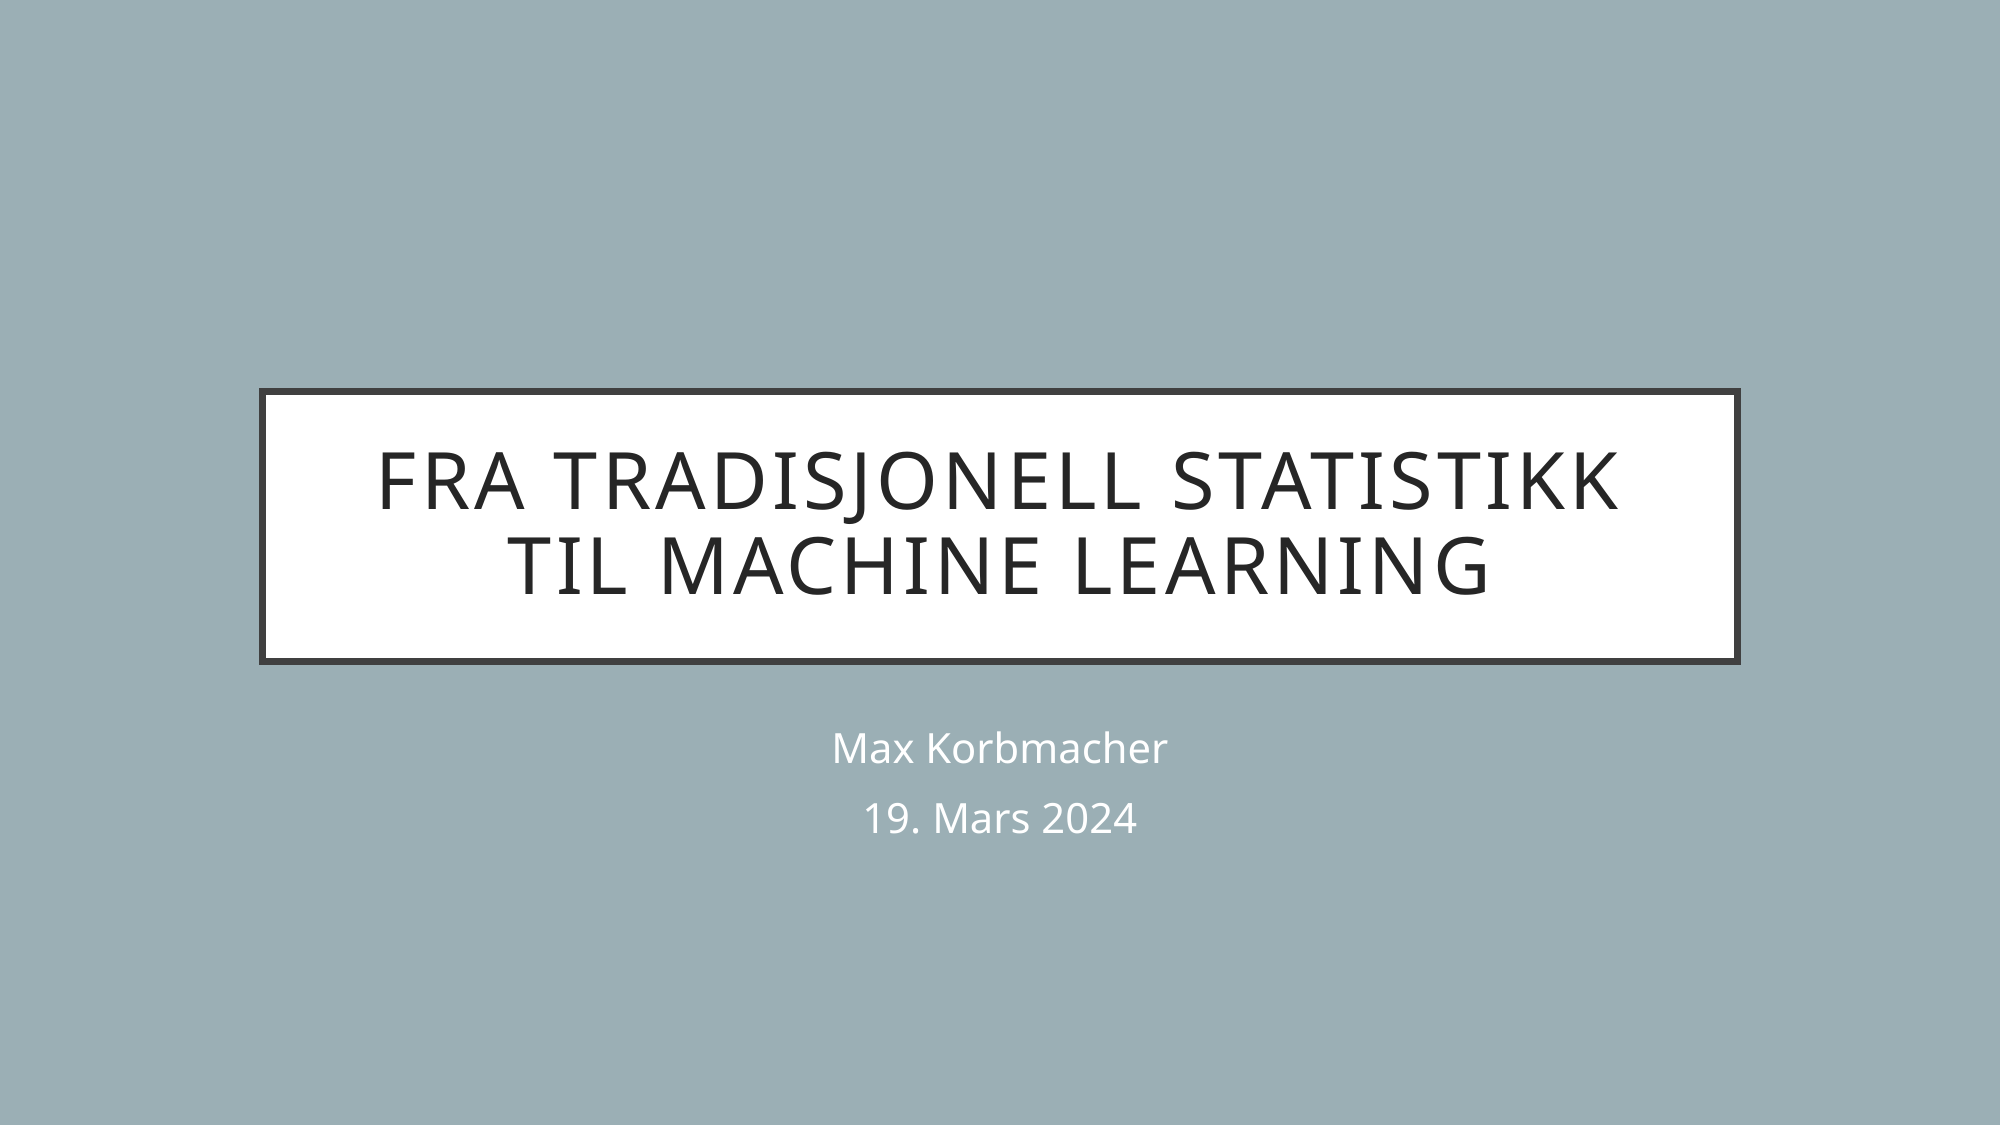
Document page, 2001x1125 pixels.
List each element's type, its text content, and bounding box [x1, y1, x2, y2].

subtitle Max Korbmacher 19. Mars 2024 [442, 713, 1558, 918]
title Fra tradisjonell statistikk til machine learning [259, 388, 1741, 665]
